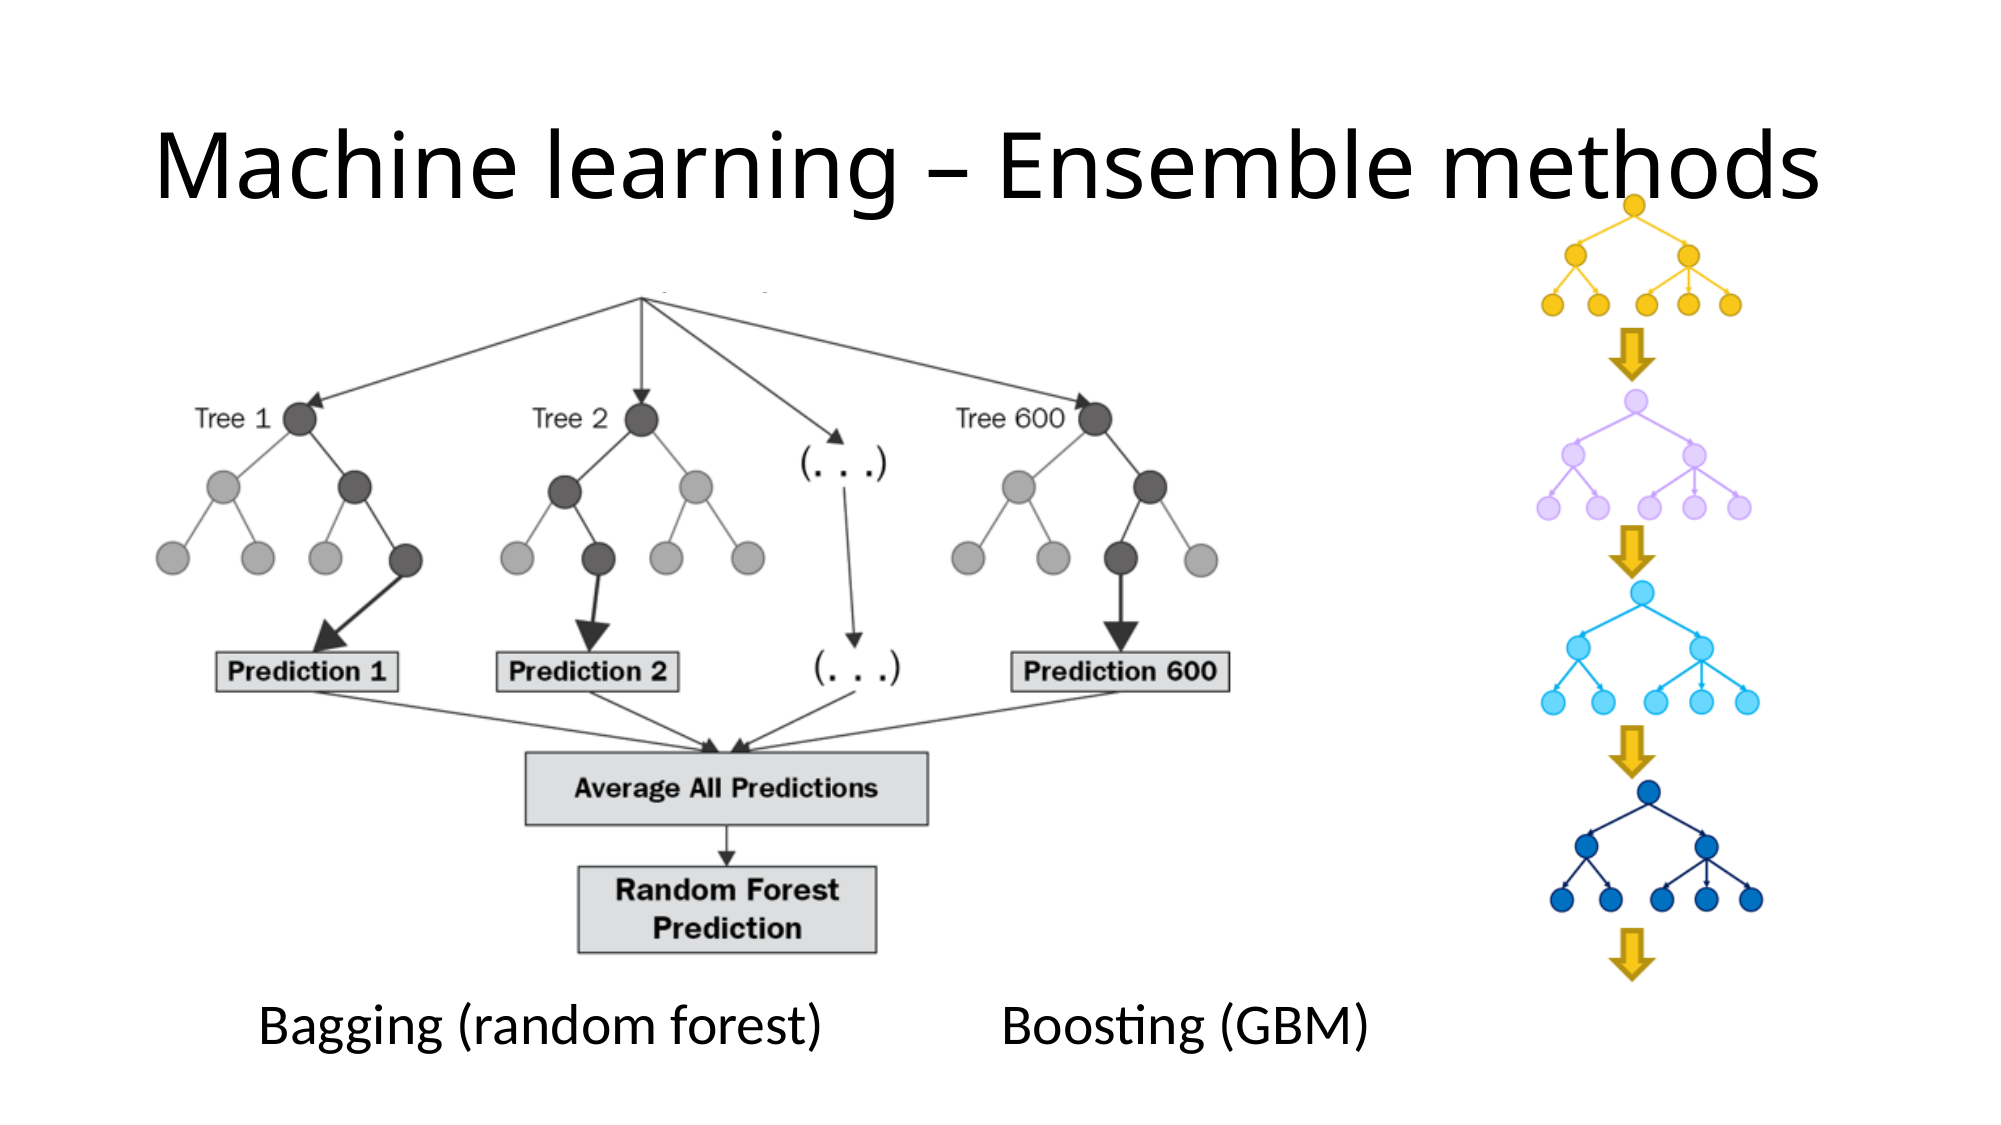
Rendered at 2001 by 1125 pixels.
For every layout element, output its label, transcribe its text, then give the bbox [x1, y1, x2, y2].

picture [1382, 182, 1905, 988]
title Machine learning – Ensemble methods [137, 59, 1863, 278]
picture [137, 292, 1250, 973]
text_box Bagging (random forest) Boosting (GBM) [95, 987, 1954, 1066]
